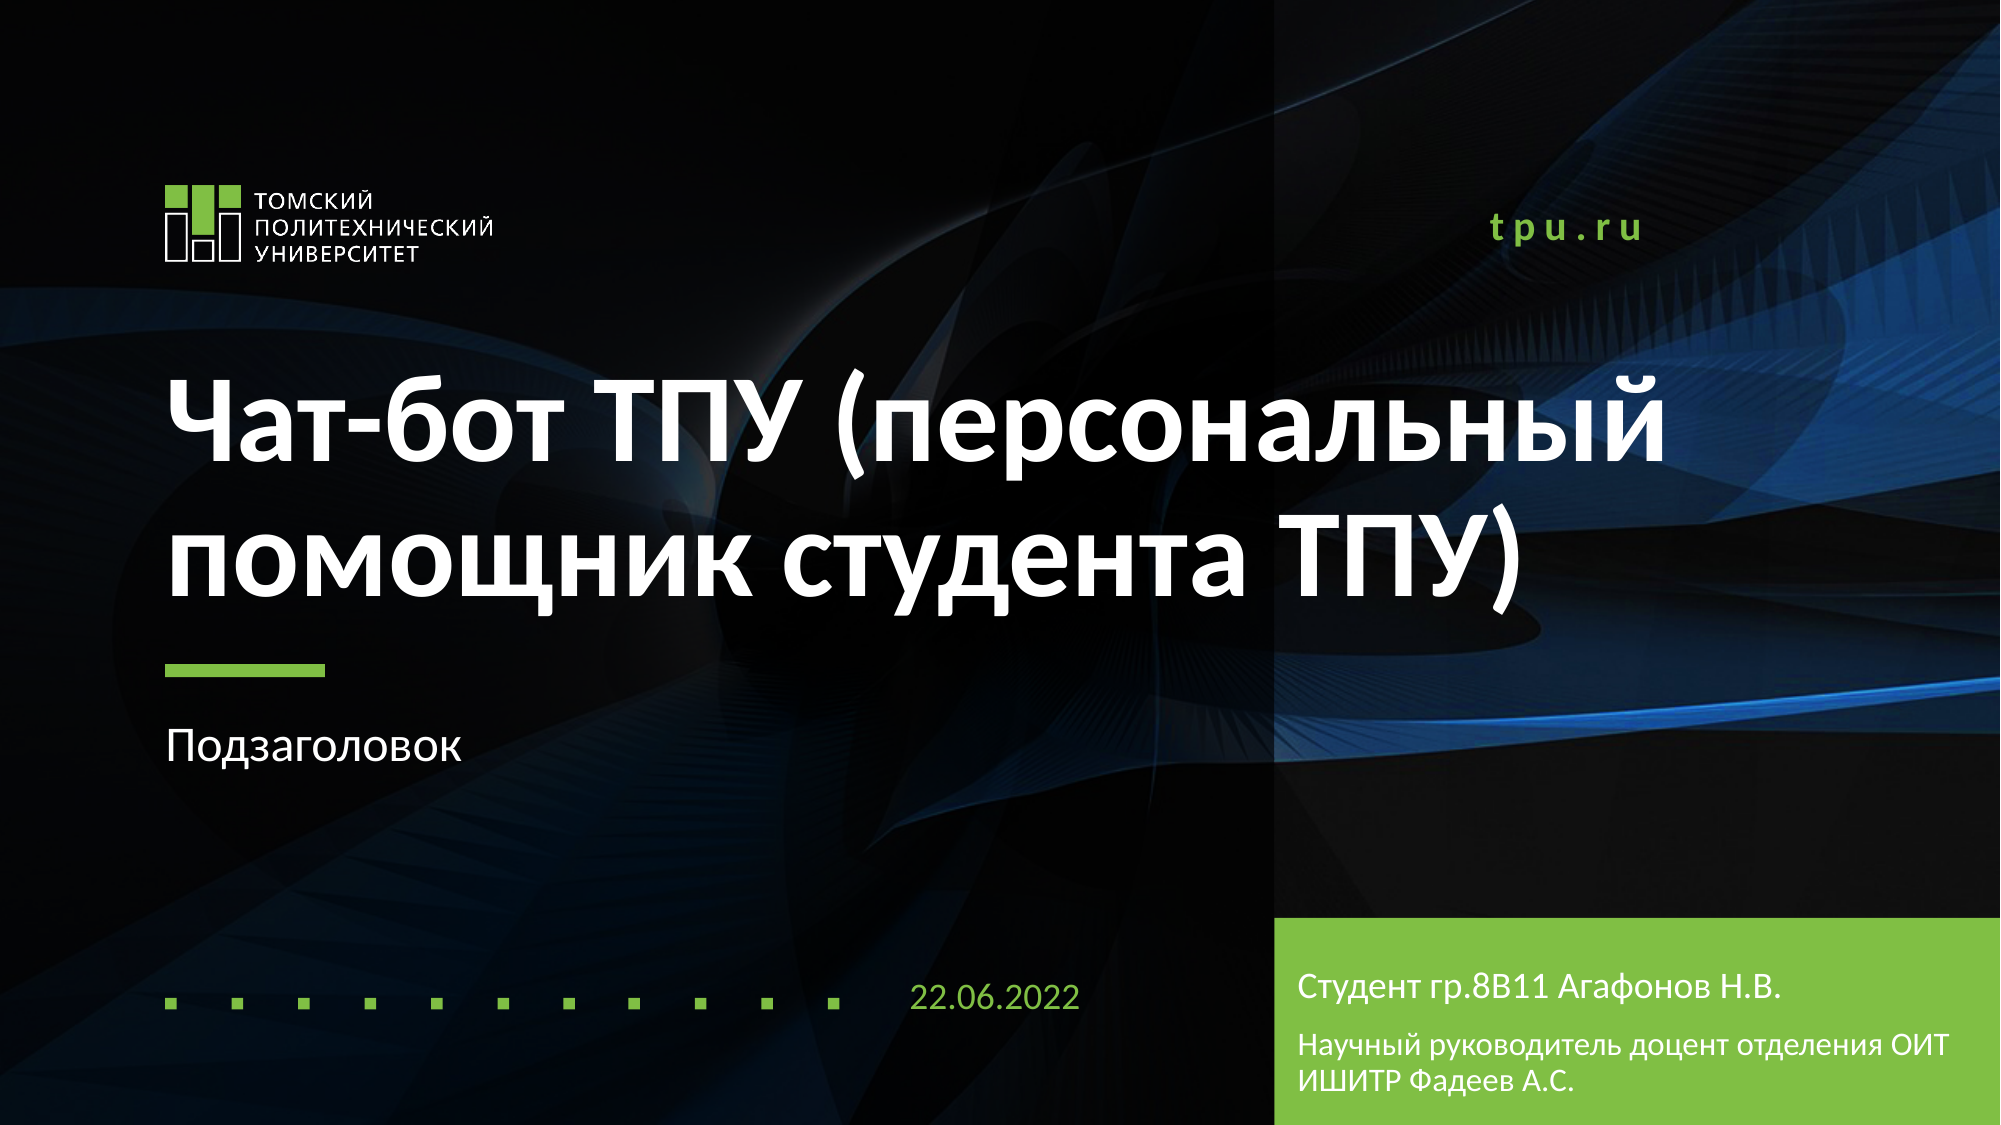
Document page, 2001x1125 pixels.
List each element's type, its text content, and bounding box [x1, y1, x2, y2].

list Студент гр.8В11 Агафонов Н.В. [1282, 958, 2000, 1019]
picture [0, 0, 2000, 1125]
subtitle Подзаголовок [150, 710, 1275, 918]
title Чат-бот ТПУ (персональный помощник студента ТПУ) [150, 262, 1721, 632]
list 22.06.2022 [894, 969, 1275, 1038]
list Научный руководитель доцент отделения ОИТ ИШИТР Фадеев А.С. [1282, 1019, 2000, 1106]
